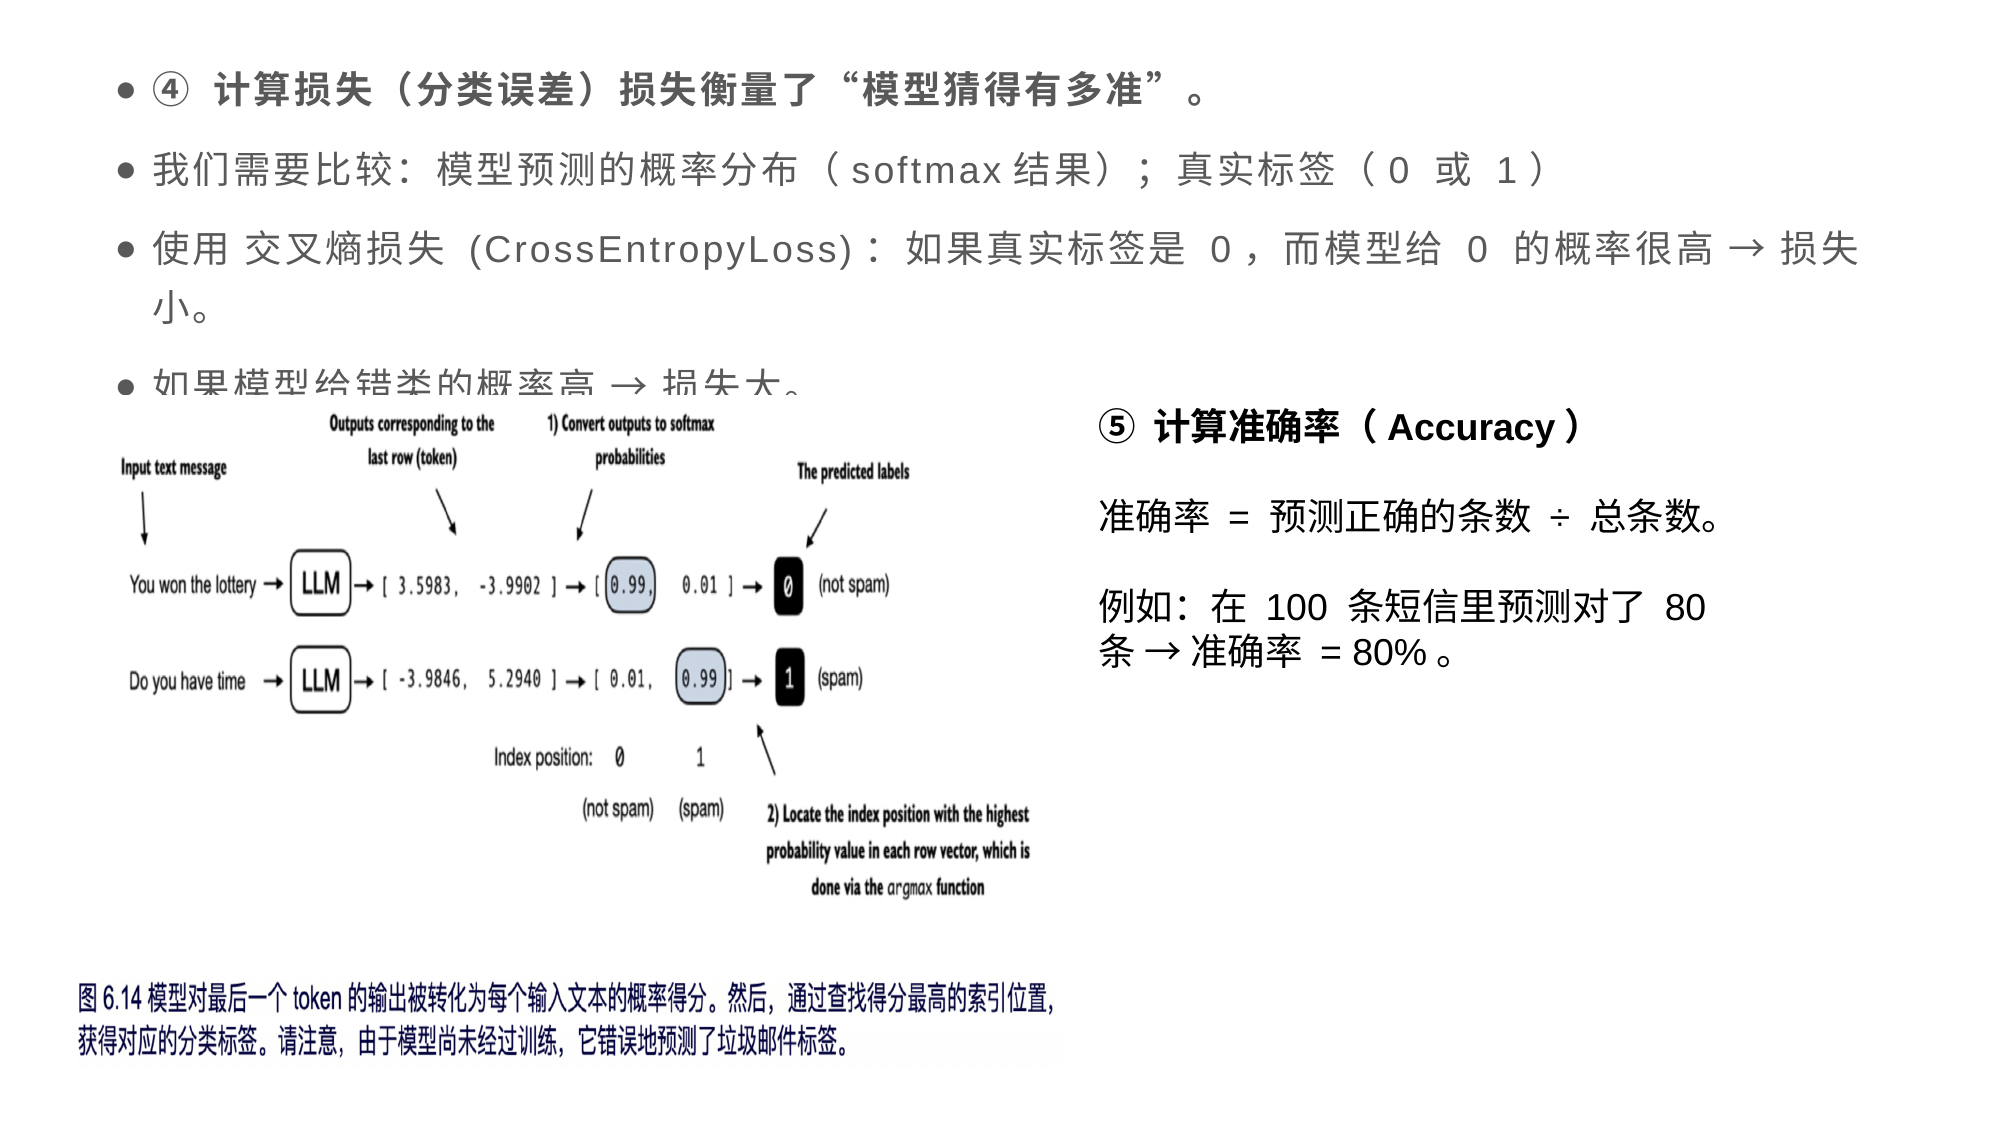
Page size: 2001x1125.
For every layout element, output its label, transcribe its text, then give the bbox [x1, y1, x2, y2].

list ④ 计算损失（分类误差）损失衡量了“模型猜得有多准”。 我们需要比较：模型预测的概率分布（softmax结果）；真实标签（0 或 1） 使用 交叉熵损失 (CrossEntropyLoss)：如果真实标签是 0，而模型给 0 的概率很高 → 损失小。 如果模型给错类的概率高 → 损失大。 [99, 45, 1900, 1026]
picture [71, 395, 1062, 1069]
text_box ⑤ 计算准确率（Accuracy） 准确率 = 预测正确的条数 ÷ 总条数。 例如：在 100 条短信里预测对了 80 条 → 准确率 = 80%。 [1083, 395, 1750, 681]
